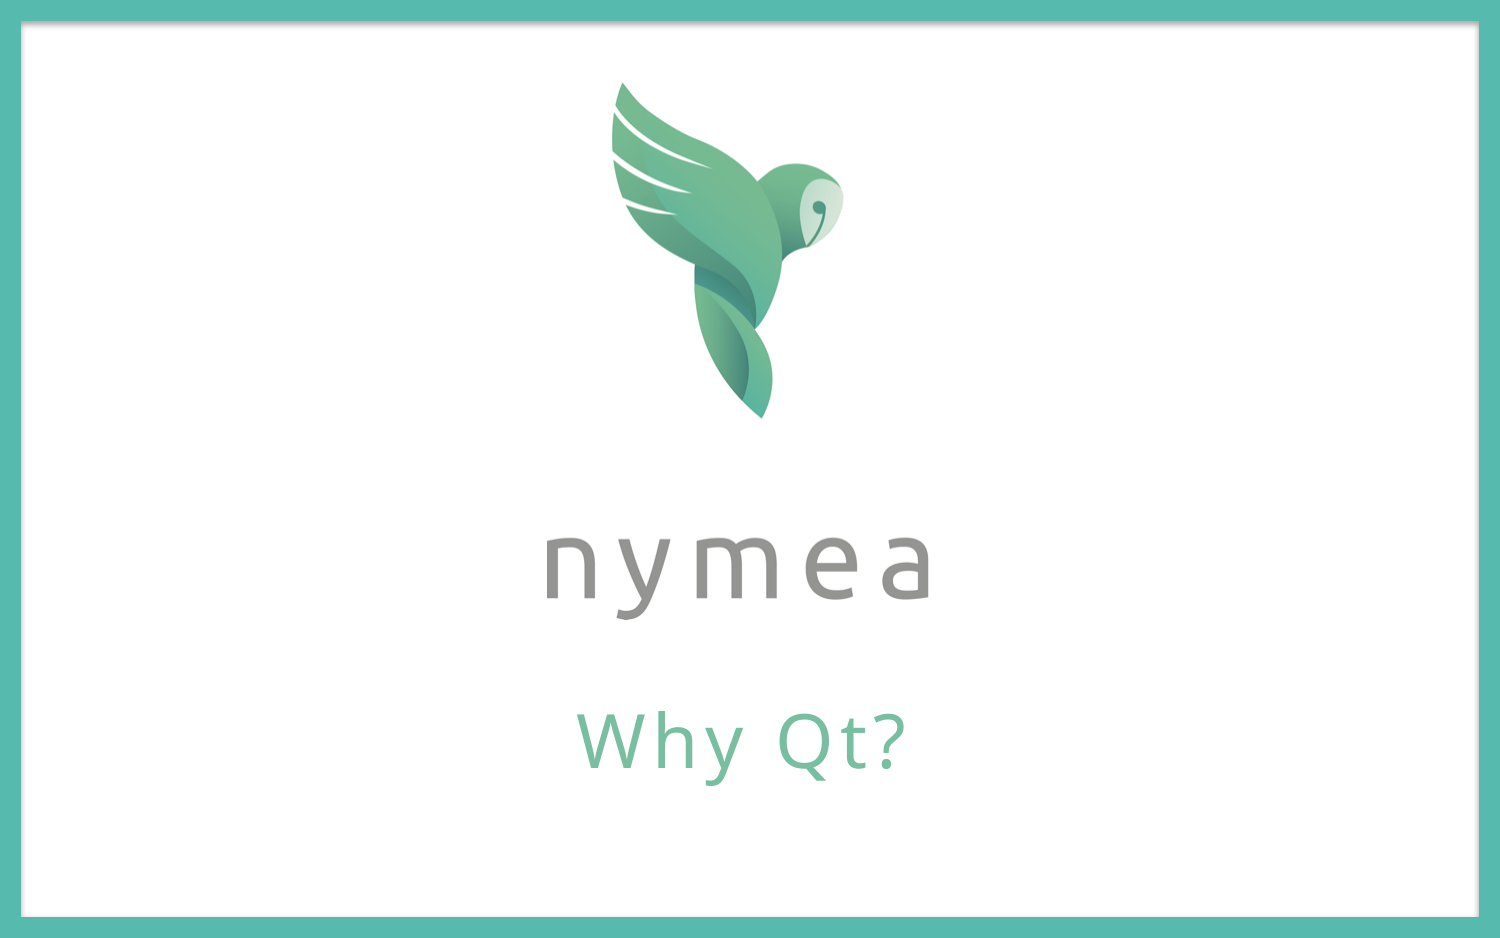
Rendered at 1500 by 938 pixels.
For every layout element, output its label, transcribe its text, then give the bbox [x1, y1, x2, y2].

text_box Why Qt? [13, 686, 1470, 778]
picture [520, 82, 929, 620]
text_box [0, 0, 1500, 938]
